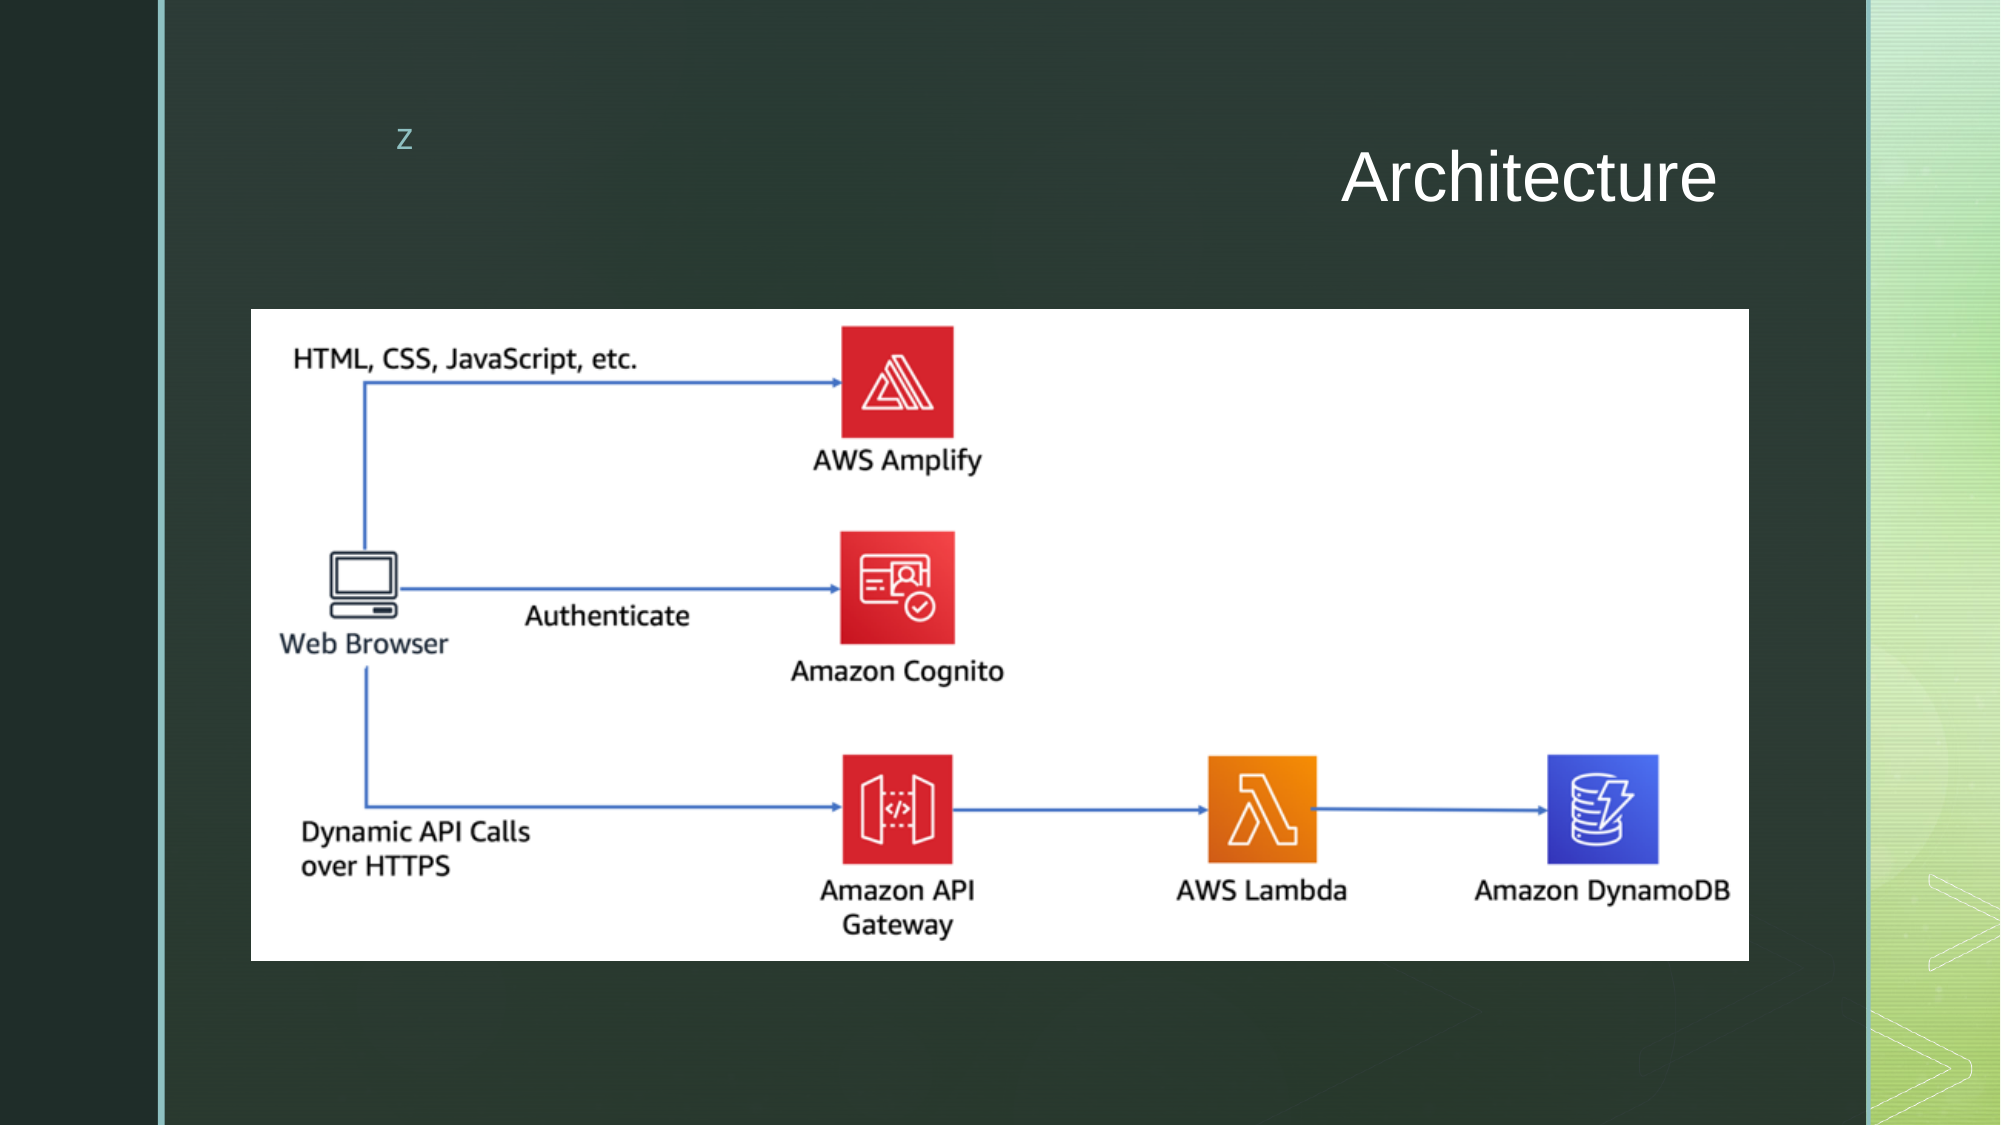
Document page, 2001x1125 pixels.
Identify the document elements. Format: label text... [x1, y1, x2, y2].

picture [1871, 0, 2001, 1125]
picture [251, 308, 1749, 961]
title Architecture [428, 132, 1734, 308]
